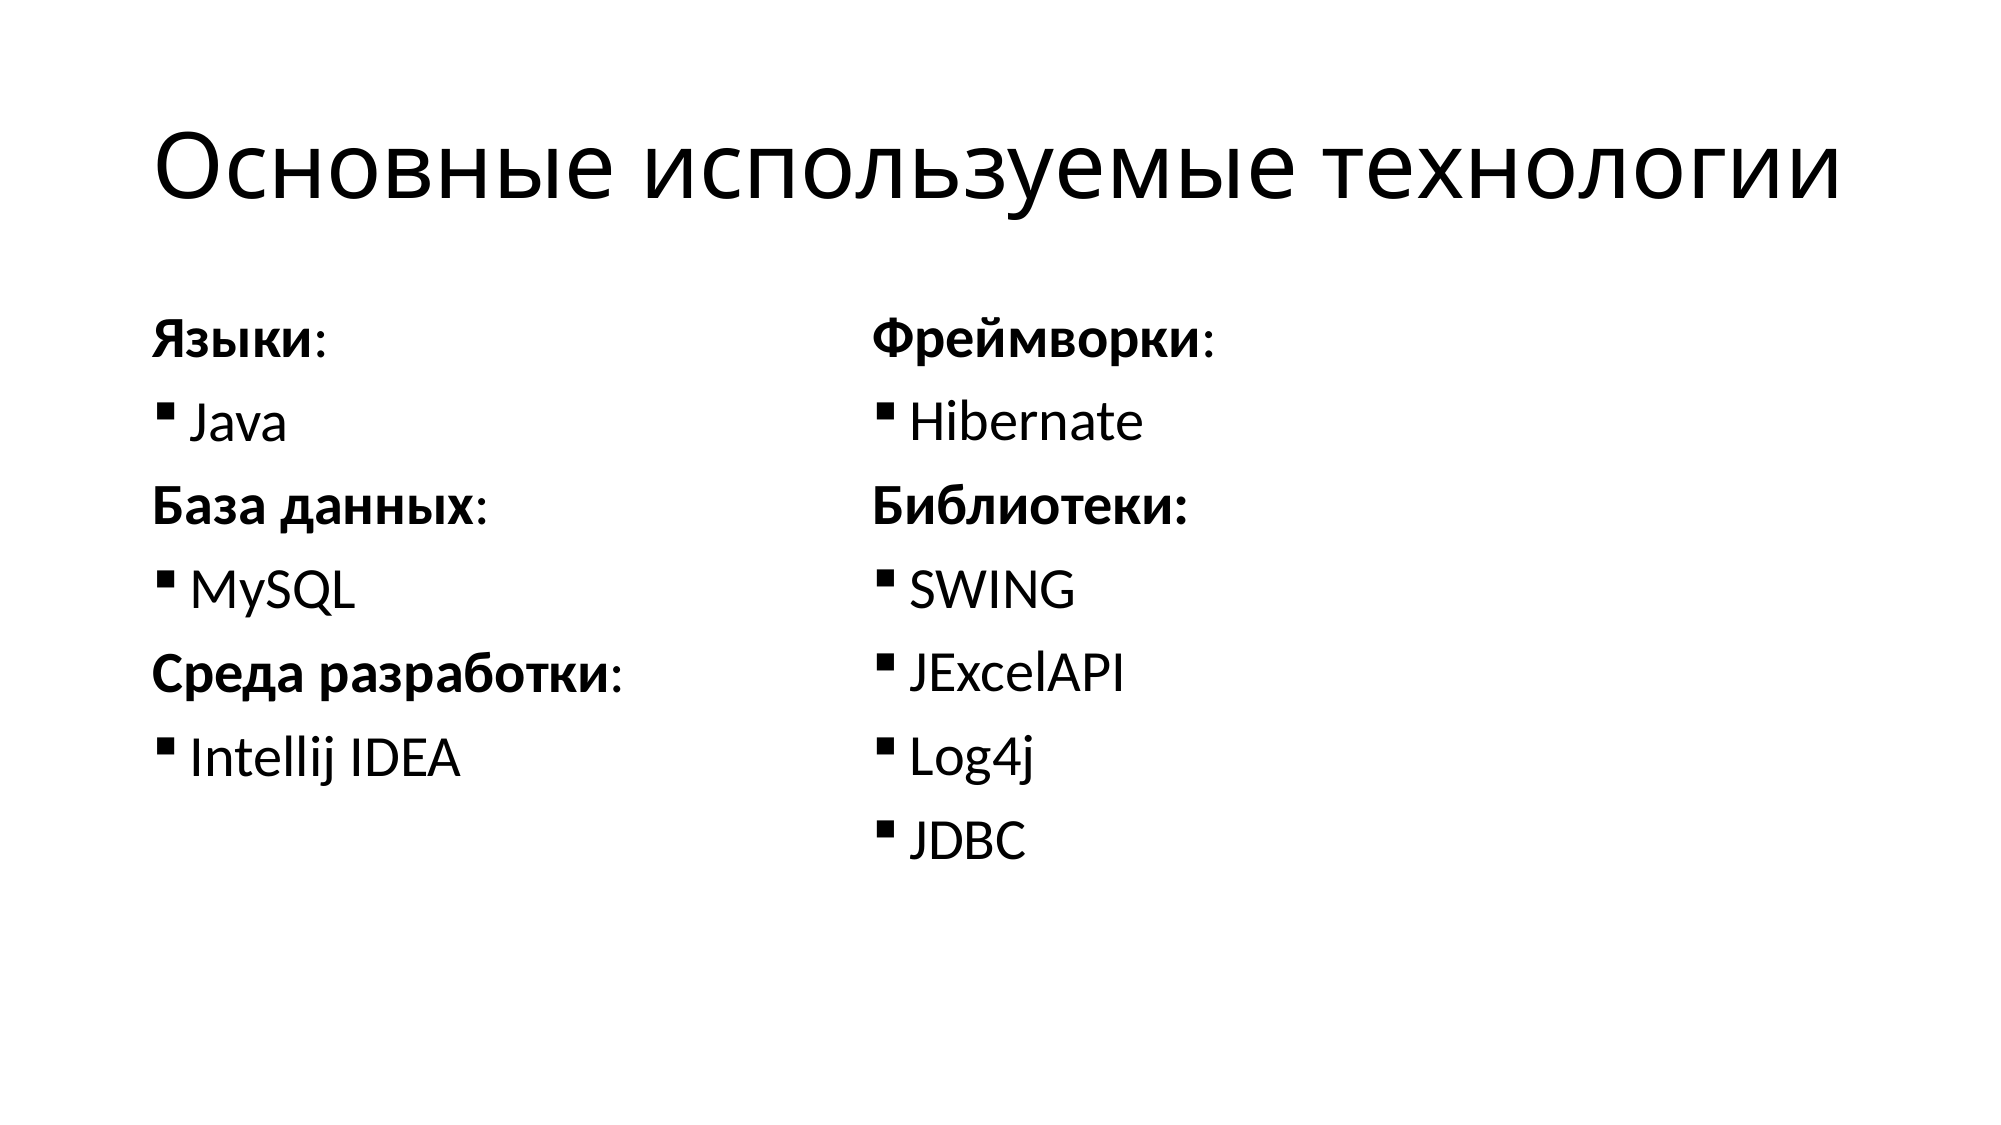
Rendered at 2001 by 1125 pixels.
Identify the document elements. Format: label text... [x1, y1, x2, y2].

list Языки: Java База данных: MySQL Среда разработки: Intellij IDEA [137, 299, 671, 1014]
text_box Фреймворки: Hibernate Библиотеки: SWING JExcelAPI Log4j JDBC [857, 299, 1390, 1014]
title Основные используемые технологии [137, 59, 1863, 278]
